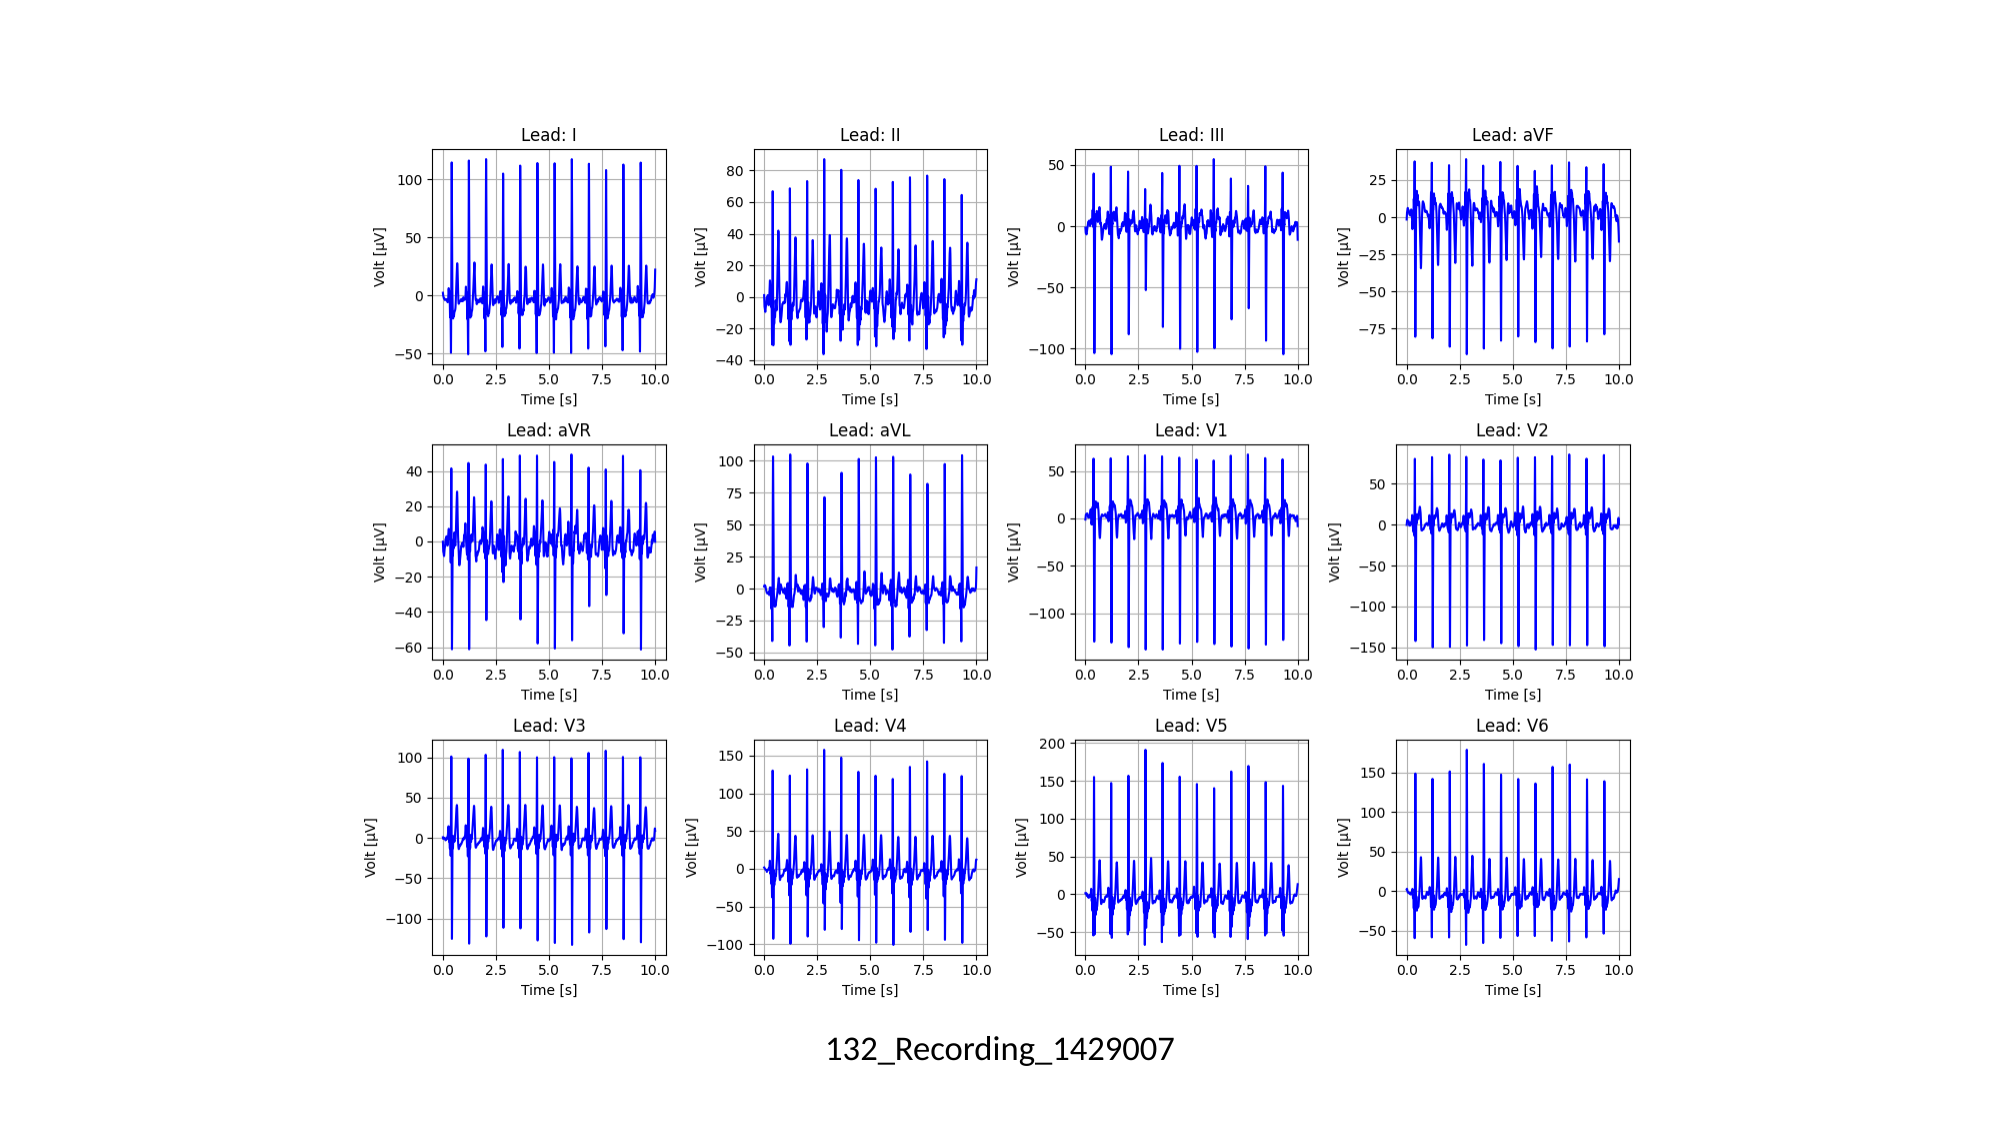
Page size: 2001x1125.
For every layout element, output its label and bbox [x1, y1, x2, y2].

text_box [349, 112, 1650, 1075]
